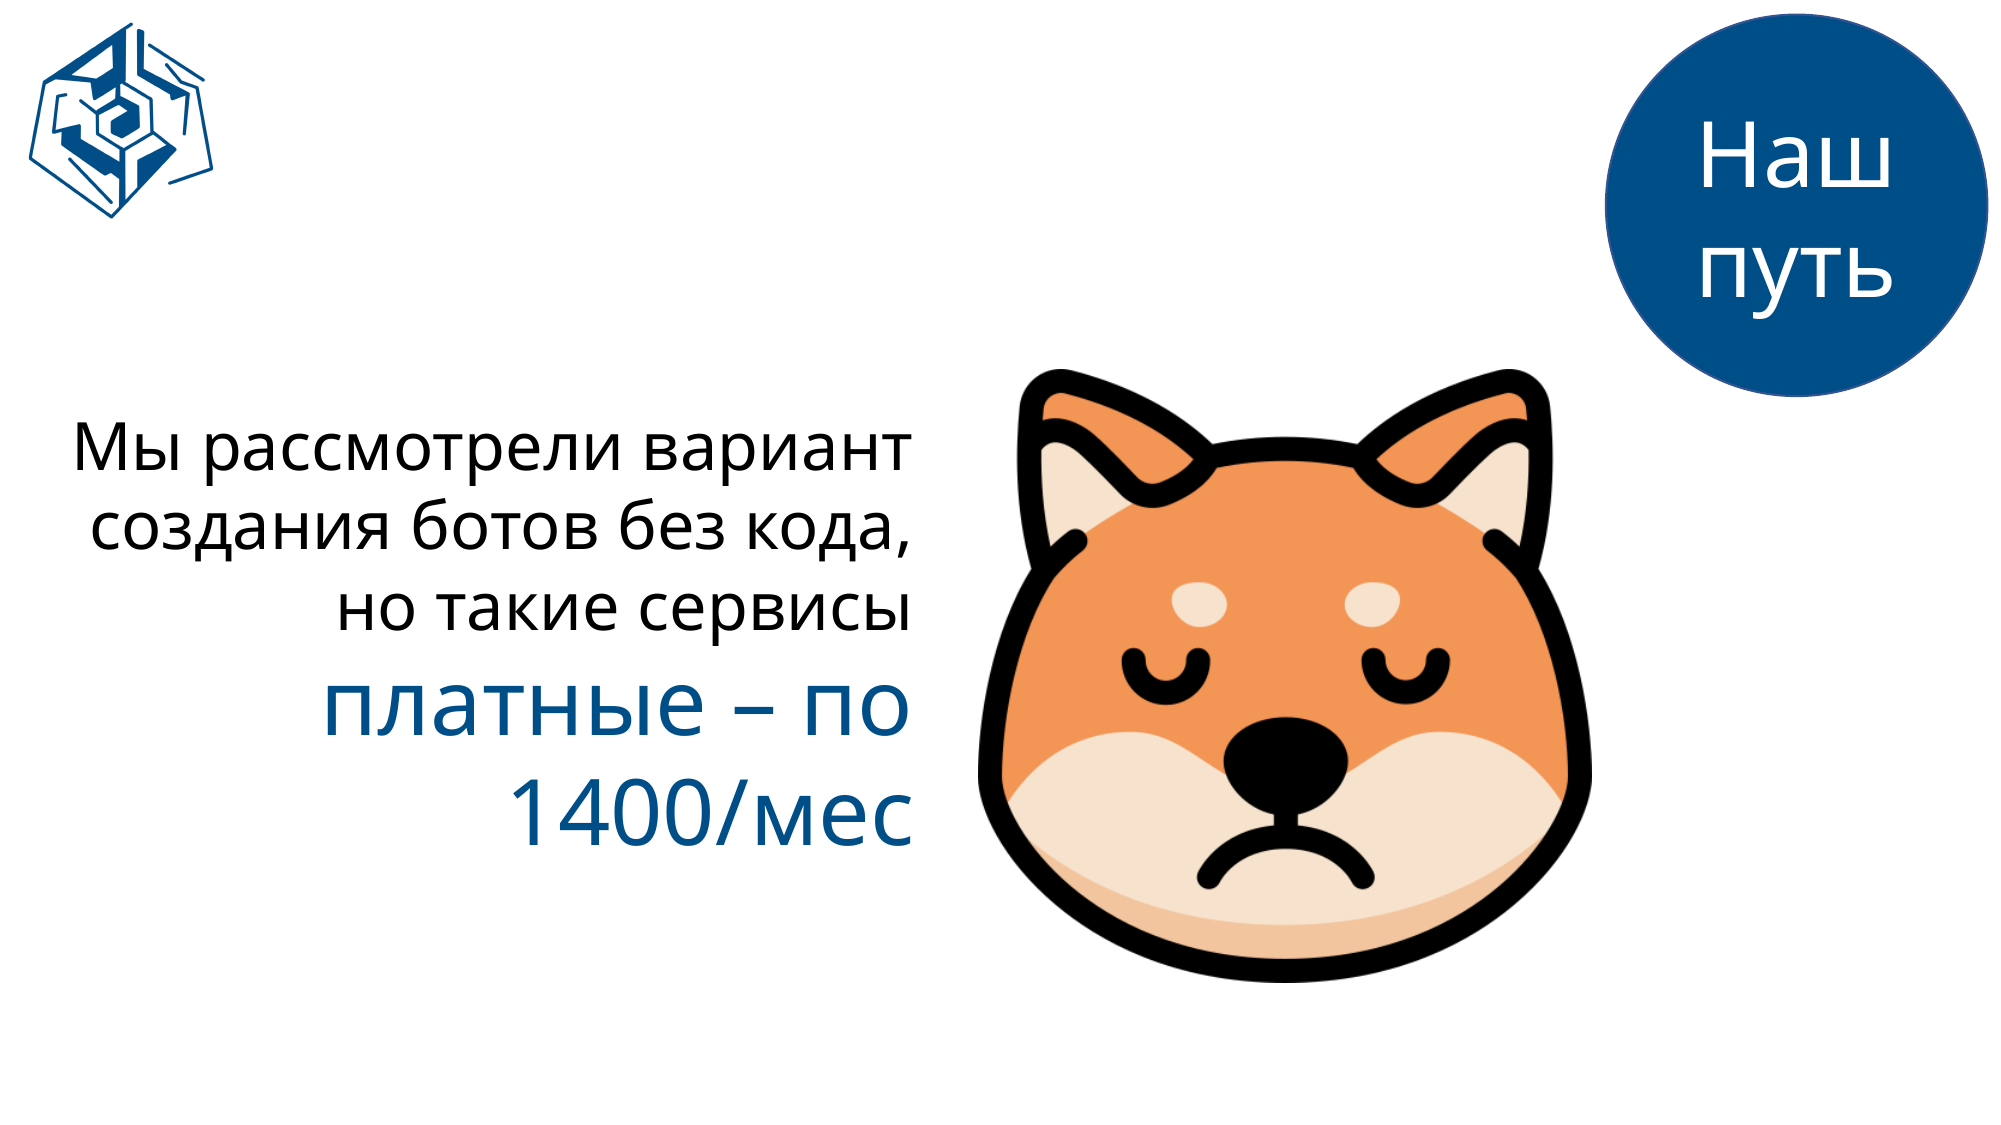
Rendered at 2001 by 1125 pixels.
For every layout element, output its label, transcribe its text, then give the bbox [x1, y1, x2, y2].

text_box Мы рассмотрели вариант создания ботов без кода, но такие сервисы платные – по 1400/мес [33, 396, 929, 871]
text_box Наш путь [1604, 13, 1989, 398]
picture [0, 0, 242, 242]
picture [978, 369, 1592, 983]
